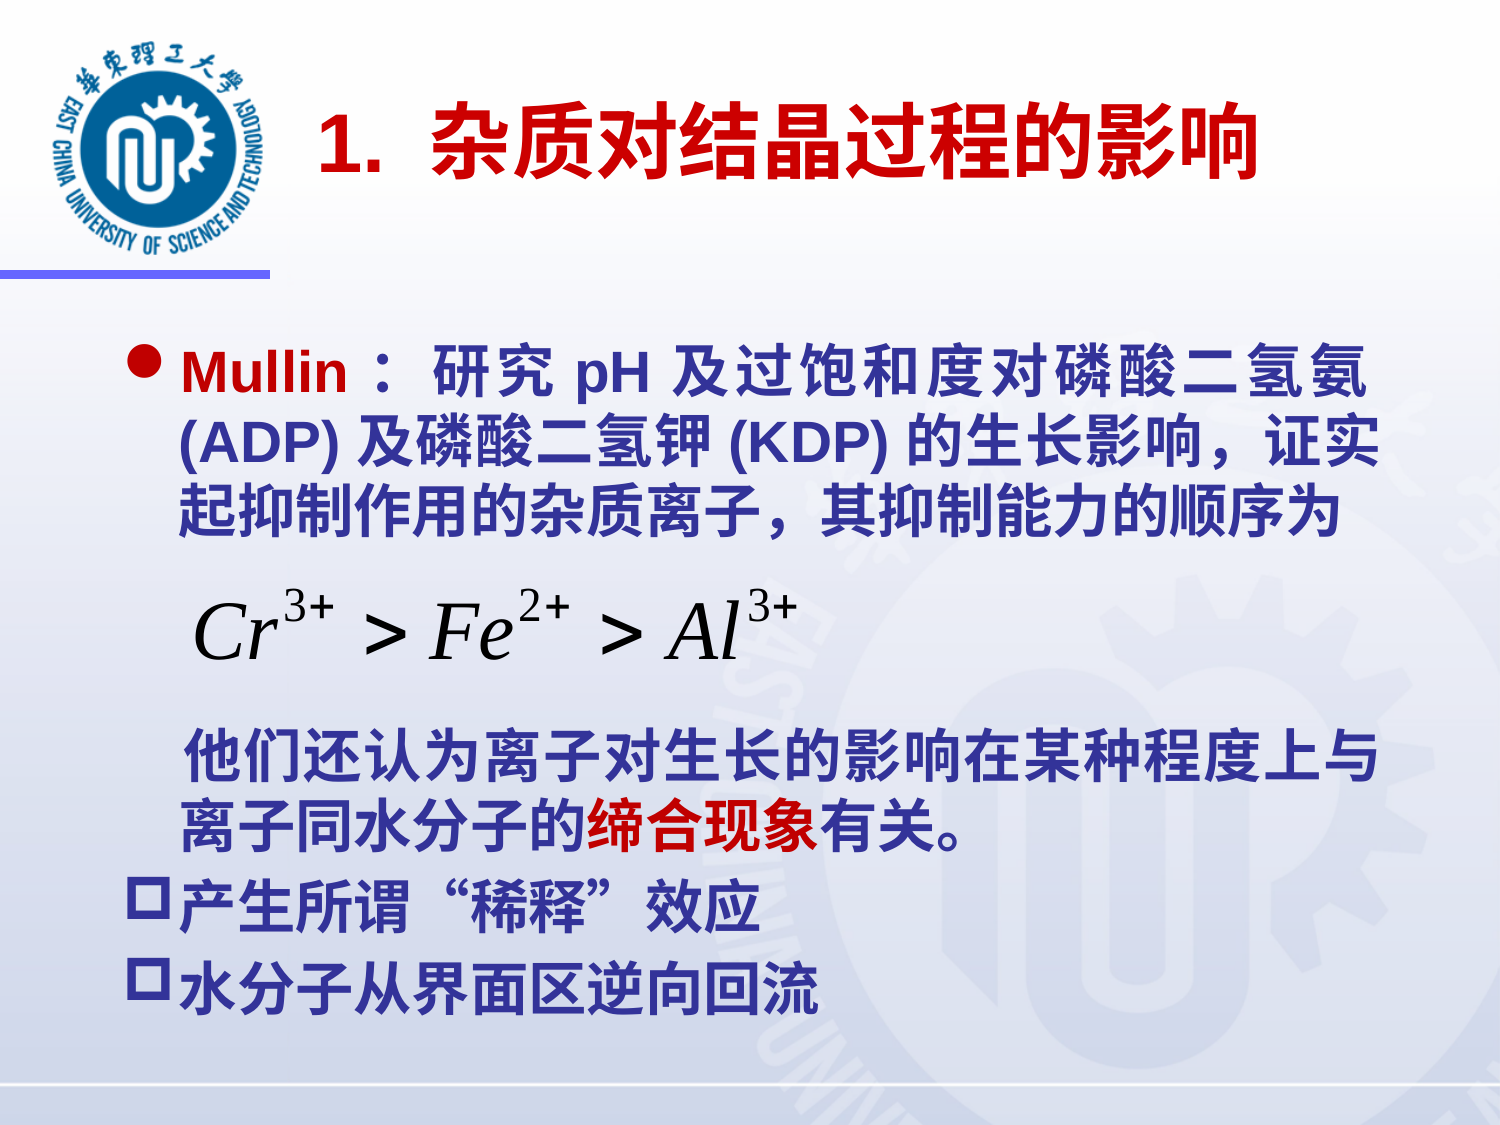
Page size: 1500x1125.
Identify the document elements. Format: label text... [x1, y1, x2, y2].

picture [0, 1, 1500, 1125]
list Mullin：研究pH及过饱和度对磷酸二氢氨(ADP)及磷酸二氢钾(KDP)的生长影响，证实起抑制作用的杂质离子，其抑制能力的顺序为 他们还认为离子对生长的影响在某种程度上与离子同水分子的缔合现象有关。 产生所谓“稀释”效应 水分子从界面区逆向回流 [107, 326, 1398, 1035]
title 1. 杂质对结晶过程的影响 [301, 45, 1425, 233]
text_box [181, 567, 817, 681]
